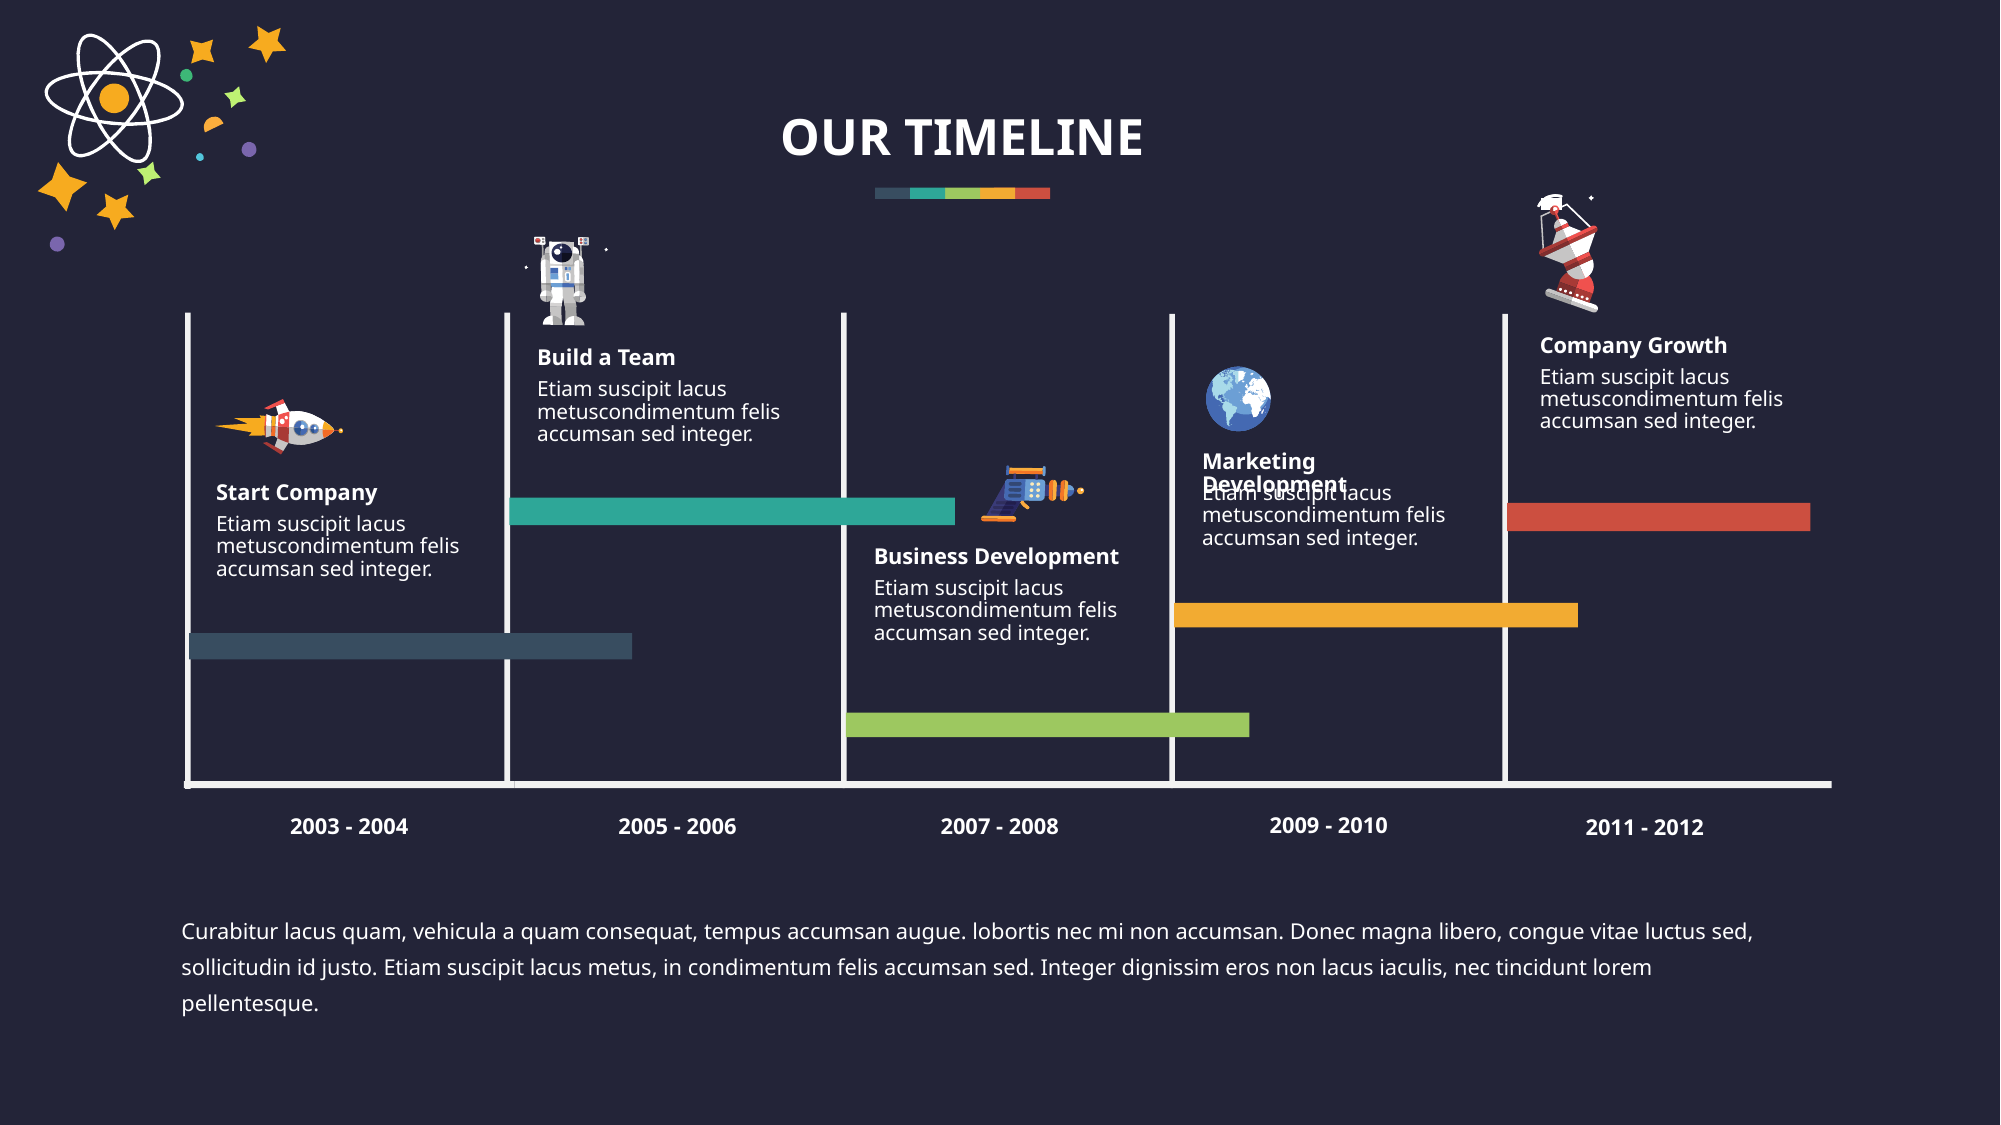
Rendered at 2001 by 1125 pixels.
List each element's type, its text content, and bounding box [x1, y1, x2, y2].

text_box [508, 497, 956, 526]
text_box Etiam suscipit lacus metuscondimentum felis accumsan sed integer. [1539, 366, 1816, 477]
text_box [874, 187, 1050, 199]
text_box 2003 - 2004 [222, 815, 476, 845]
text_box Etiam suscipit lacus metuscondimentum felis accumsan sed integer. [537, 378, 819, 490]
text_box Etiam suscipit lacus metuscondimentum felis accumsan sed integer. [1202, 482, 1501, 593]
text_box [1501, 313, 1509, 602]
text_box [1206, 366, 1271, 432]
text_box [1168, 738, 1176, 781]
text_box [251, 364, 307, 491]
text_box [503, 311, 511, 513]
text_box [840, 526, 848, 781]
text_box 2011 - 2012 [1518, 816, 1772, 846]
text_box Business Development [873, 545, 1128, 574]
text_box Etiam suscipit lacus metuscondimentum felis accumsan sed integer. [873, 577, 1152, 688]
text_box Company Growth [1539, 334, 1794, 363]
text_box [1173, 602, 1579, 628]
text_box [188, 632, 633, 660]
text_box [183, 781, 1832, 789]
text_box [184, 311, 192, 781]
text_box [503, 660, 511, 781]
text_box OUR TIMELINE [687, 109, 1238, 172]
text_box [522, 232, 600, 328]
text_box Start Company [216, 481, 470, 510]
text_box [840, 311, 848, 497]
text_box 2007 - 2008 [873, 815, 1127, 845]
text_box Build a Team [537, 347, 791, 376]
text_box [975, 461, 1083, 518]
text_box [1168, 313, 1176, 712]
text_box [1506, 502, 1811, 532]
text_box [1537, 194, 1598, 313]
text_box [1501, 628, 1509, 781]
text_box Etiam suscipit lacus metuscondimentum felis accumsan sed integer. [216, 513, 513, 624]
text_box Curabitur lacus quam, vehicula a quam consequat, tempus accumsan augue. lobortis nec mi non accumsan. Donec magna libero, congue vitae luctus sed, sollicitudin id justo. Etiam suscipit lacus metus, in condimentum felis accumsan sed. Integer dignissim eros non lacus iaculis, nec tincidunt lorem pellentesque. [166, 900, 1801, 1024]
text_box 2009 - 2010 [1202, 814, 1456, 844]
text_box Marketing Development [1202, 450, 1456, 479]
text_box 2005 - 2006 [550, 815, 805, 845]
text_box [845, 712, 1250, 738]
text_box [503, 624, 511, 632]
